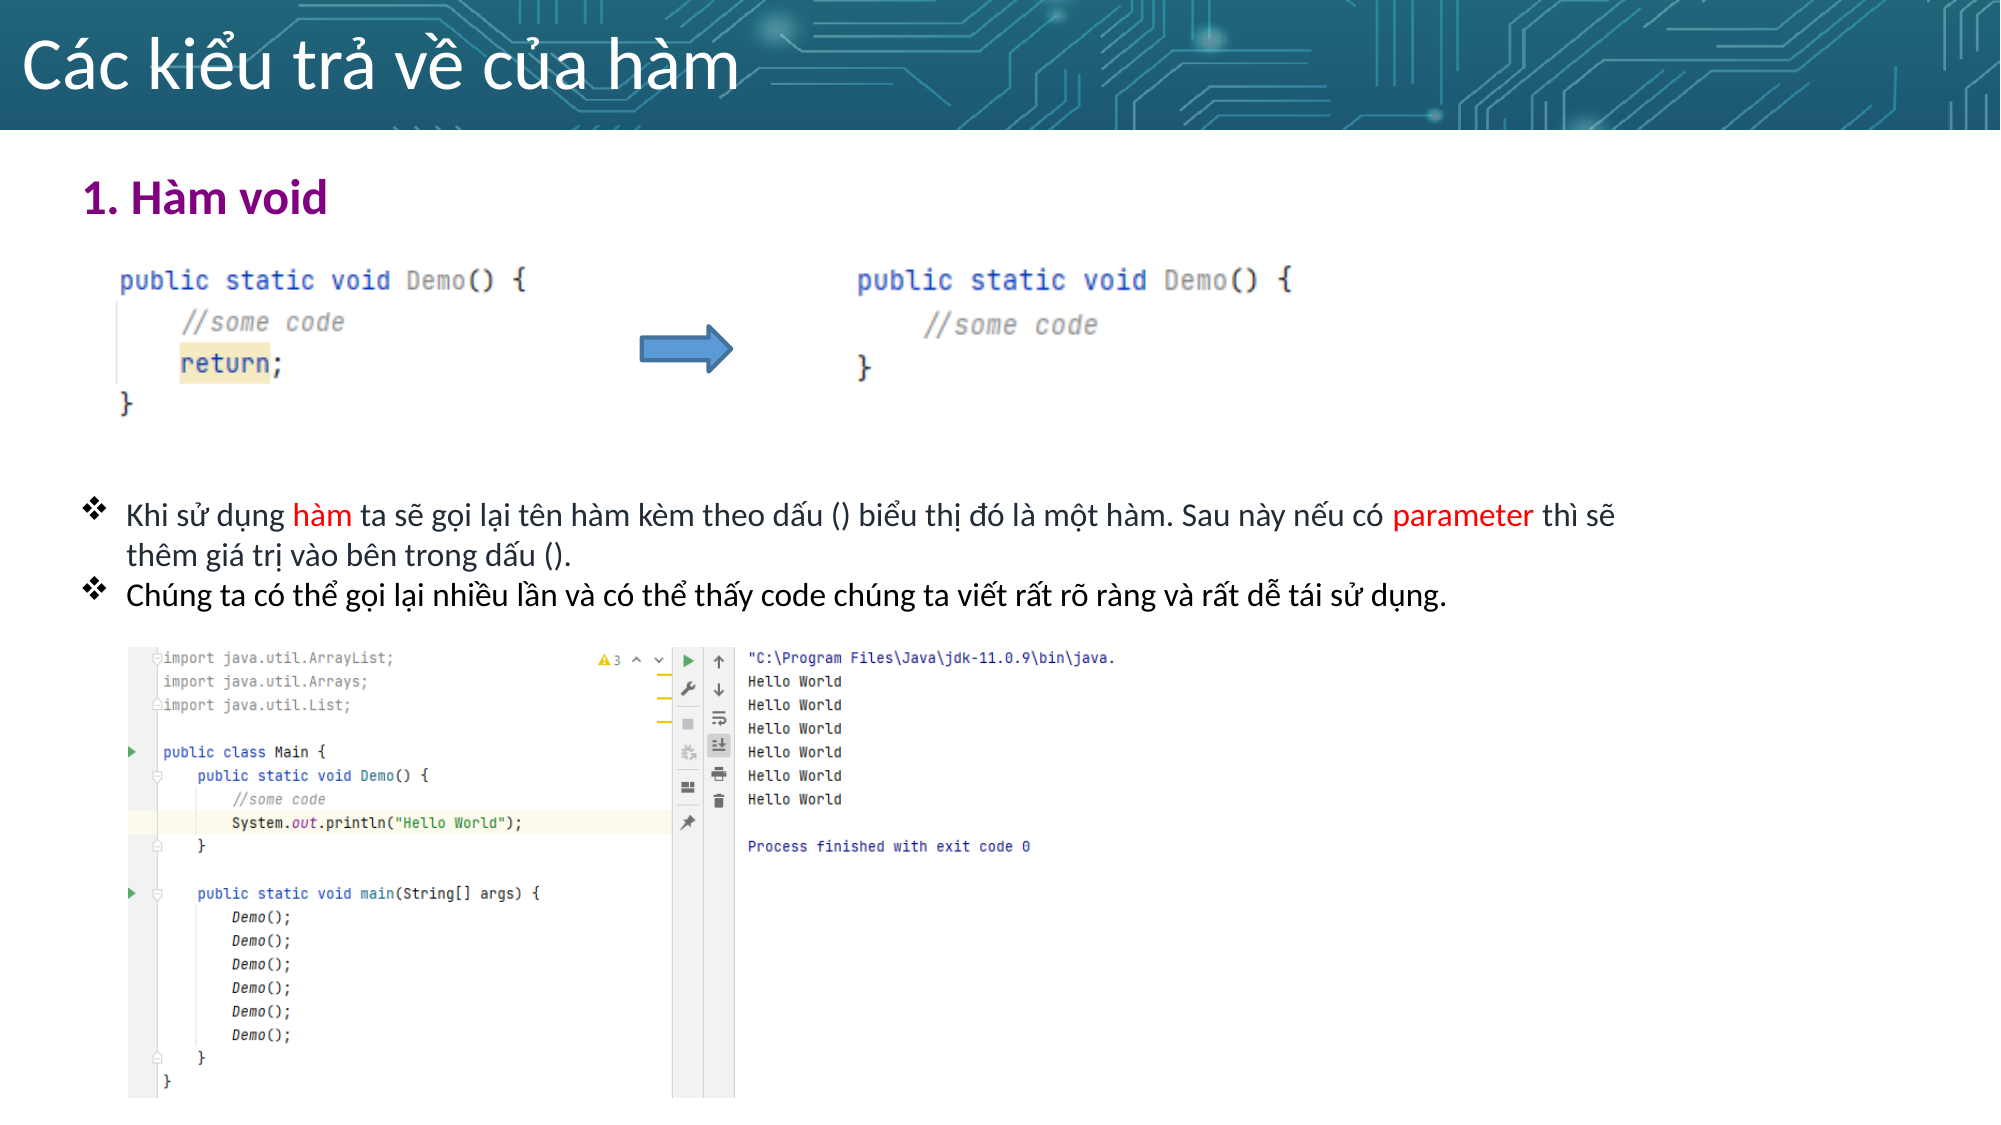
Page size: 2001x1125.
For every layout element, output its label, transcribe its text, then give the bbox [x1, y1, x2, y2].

text_box 1. Hàm void [66, 156, 344, 232]
picture [128, 647, 1114, 1099]
picture [101, 255, 546, 439]
text_box [64, 621, 508, 846]
picture [827, 255, 1356, 422]
text_box Khi sử dụng hàm ta sẽ gọi lại tên hàm kèm theo dấu () biểu thị đó là một hàm. Sau này nếu có parameter thì sẽ thêm giá trị vào bên trong dấu (). Chúng ta có thể gọi lại nhiều lần và có thể thấy code chúng ta viết rất rõ ràng và rất dễ tái sử dụng. [64, 485, 1678, 621]
text_box [639, 324, 734, 374]
picture [0, 0, 2000, 130]
